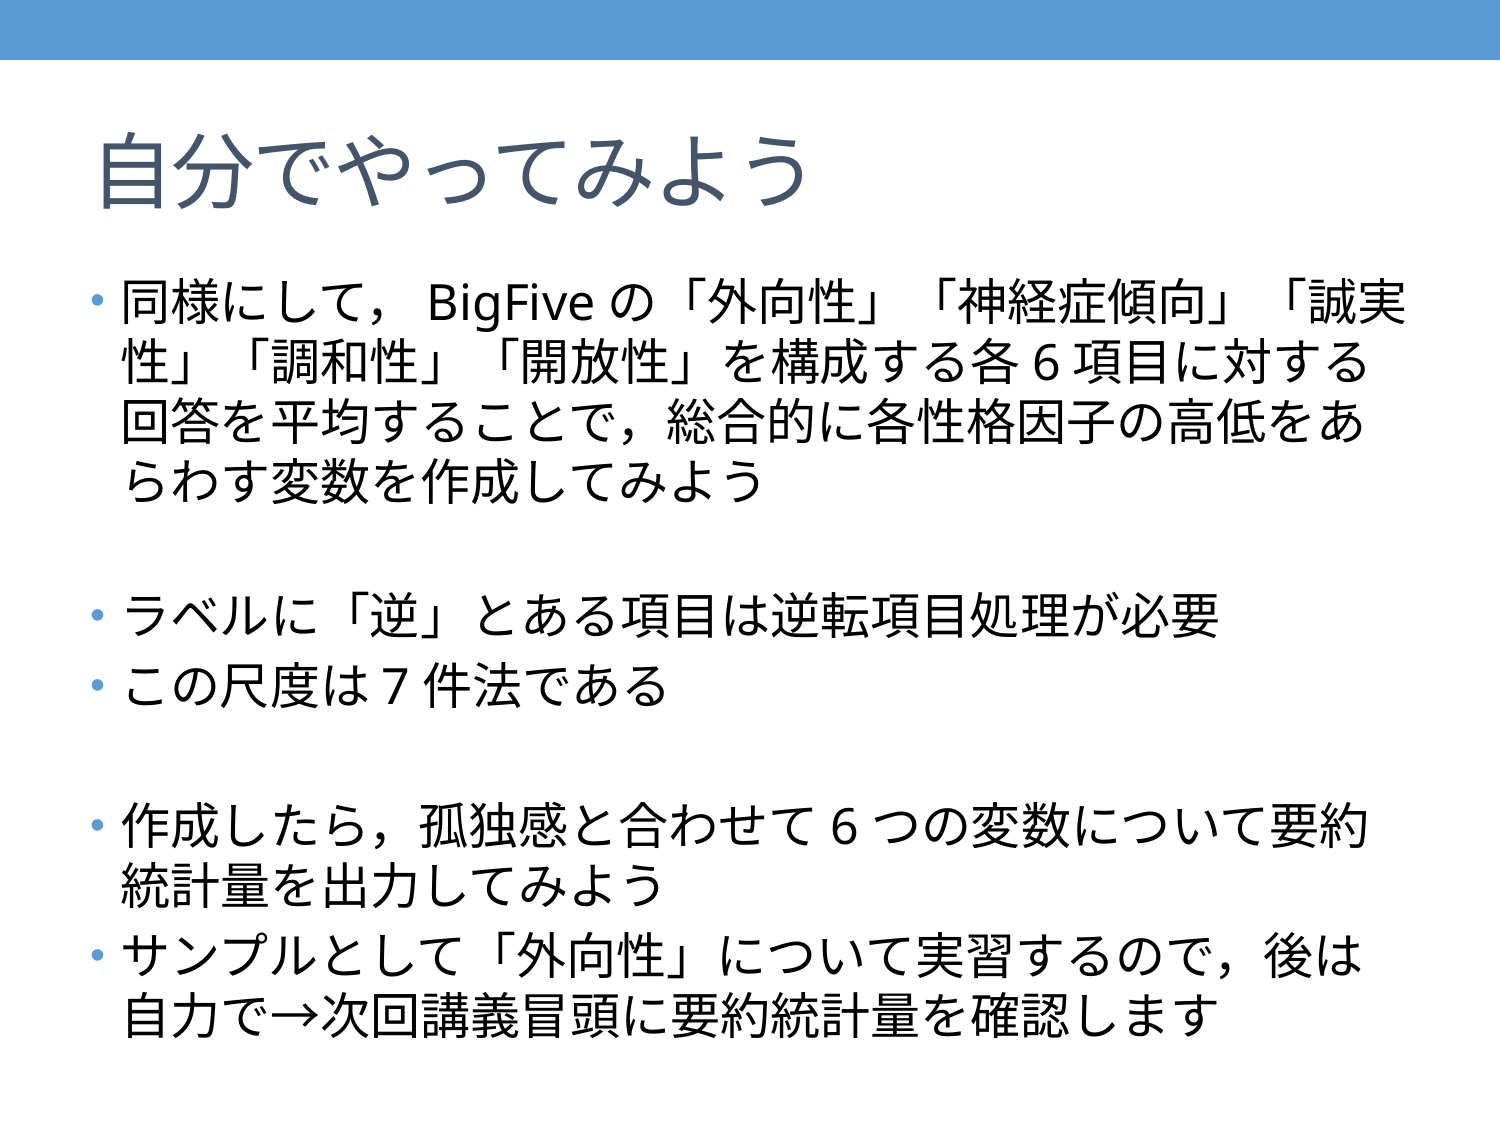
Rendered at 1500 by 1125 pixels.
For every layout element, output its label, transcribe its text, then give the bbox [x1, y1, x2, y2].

title 自分でやってみよう [75, 87, 1425, 250]
list 同様にして，BigFiveの「外向性」「神経症傾向」「誠実性」「調和性」「開放性」を構成する各6項目に対する回答を平均することで，総合的に各性格因子の高低をあらわす変数を作成してみよう ラベルに「逆」とある項目は逆転項目処理が必要 この尺度は7件法である 作成したら，孤独感と合わせて6つの変数について要約統計量を出力してみよう サンプルとして「外向性」について実習するので，後は自力で→次回講義冒頭に要約統計量を確認します [75, 262, 1425, 1063]
